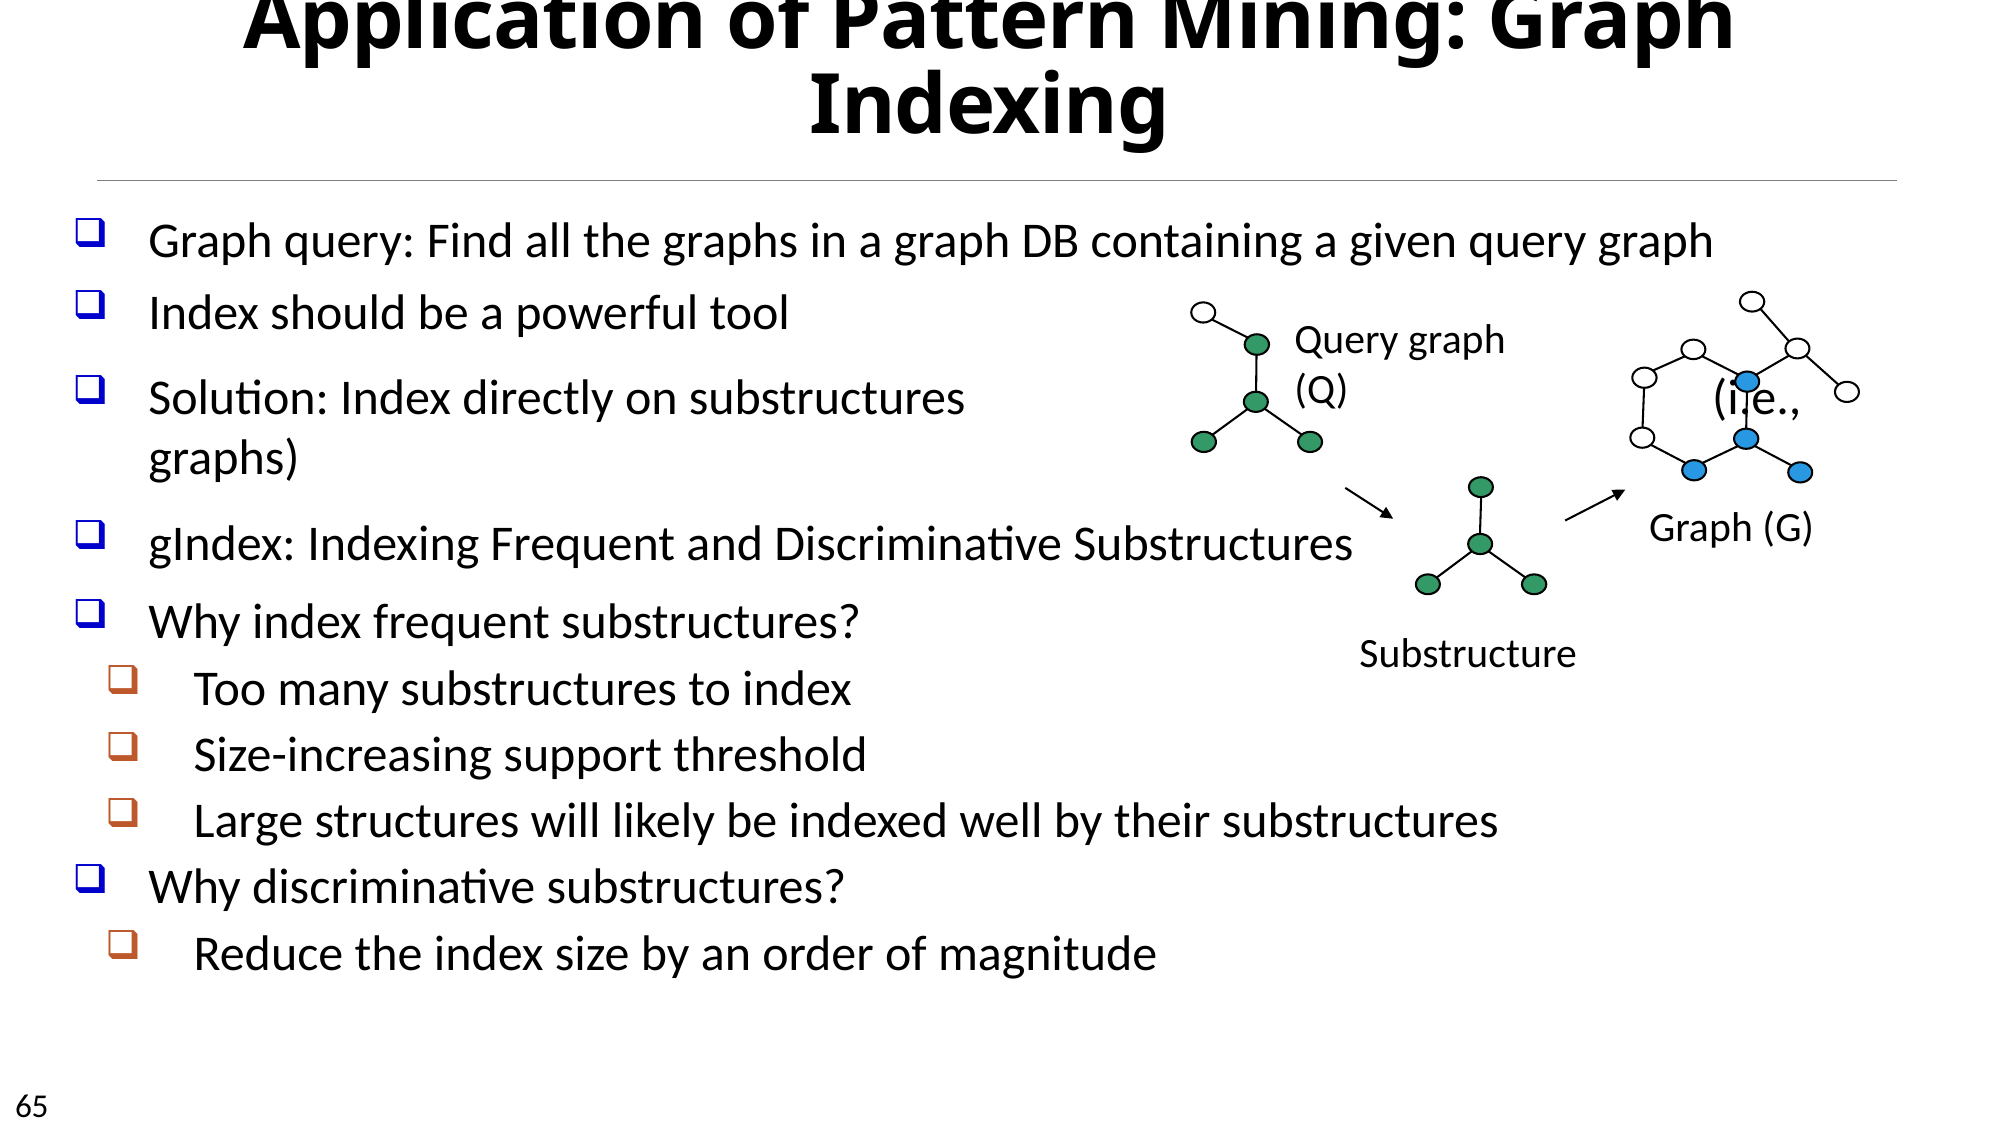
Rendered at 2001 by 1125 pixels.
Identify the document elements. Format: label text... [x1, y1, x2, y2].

title Application of Pattern Mining: Graph Indexing [57, 36, 1923, 158]
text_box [1190, 291, 1860, 692]
list Graph query: Find all the graphs in a graph DB containing a given query graph Index should be a powerful tool Solution: Index directly on substructures (i.e., graphs) gIndex: Indexing Frequent and Discriminative Substructures Why index frequent substructures? Too many substructures to index Size-increasing support threshold Large structures will likely be indexed well by their substructures Why discriminative substructures? Reduce the index size by an order of magnitude [57, 200, 1929, 1084]
